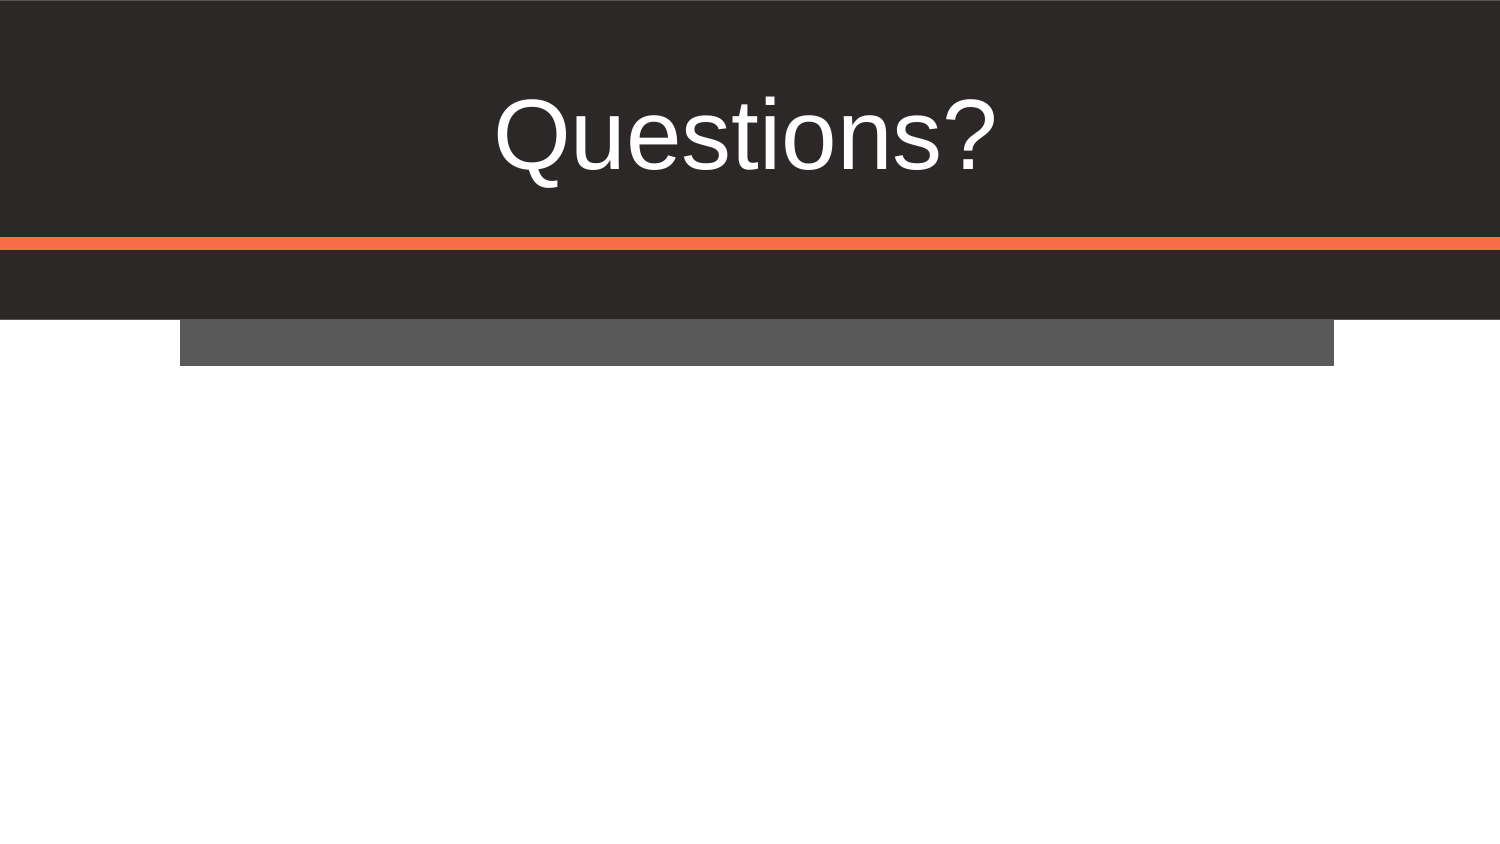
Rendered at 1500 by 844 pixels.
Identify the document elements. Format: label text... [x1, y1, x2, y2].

text_box [0, 252, 1500, 320]
title Questions? [389, 54, 1103, 149]
text_box [0, 0, 1500, 237]
text_box [180, 320, 1333, 366]
